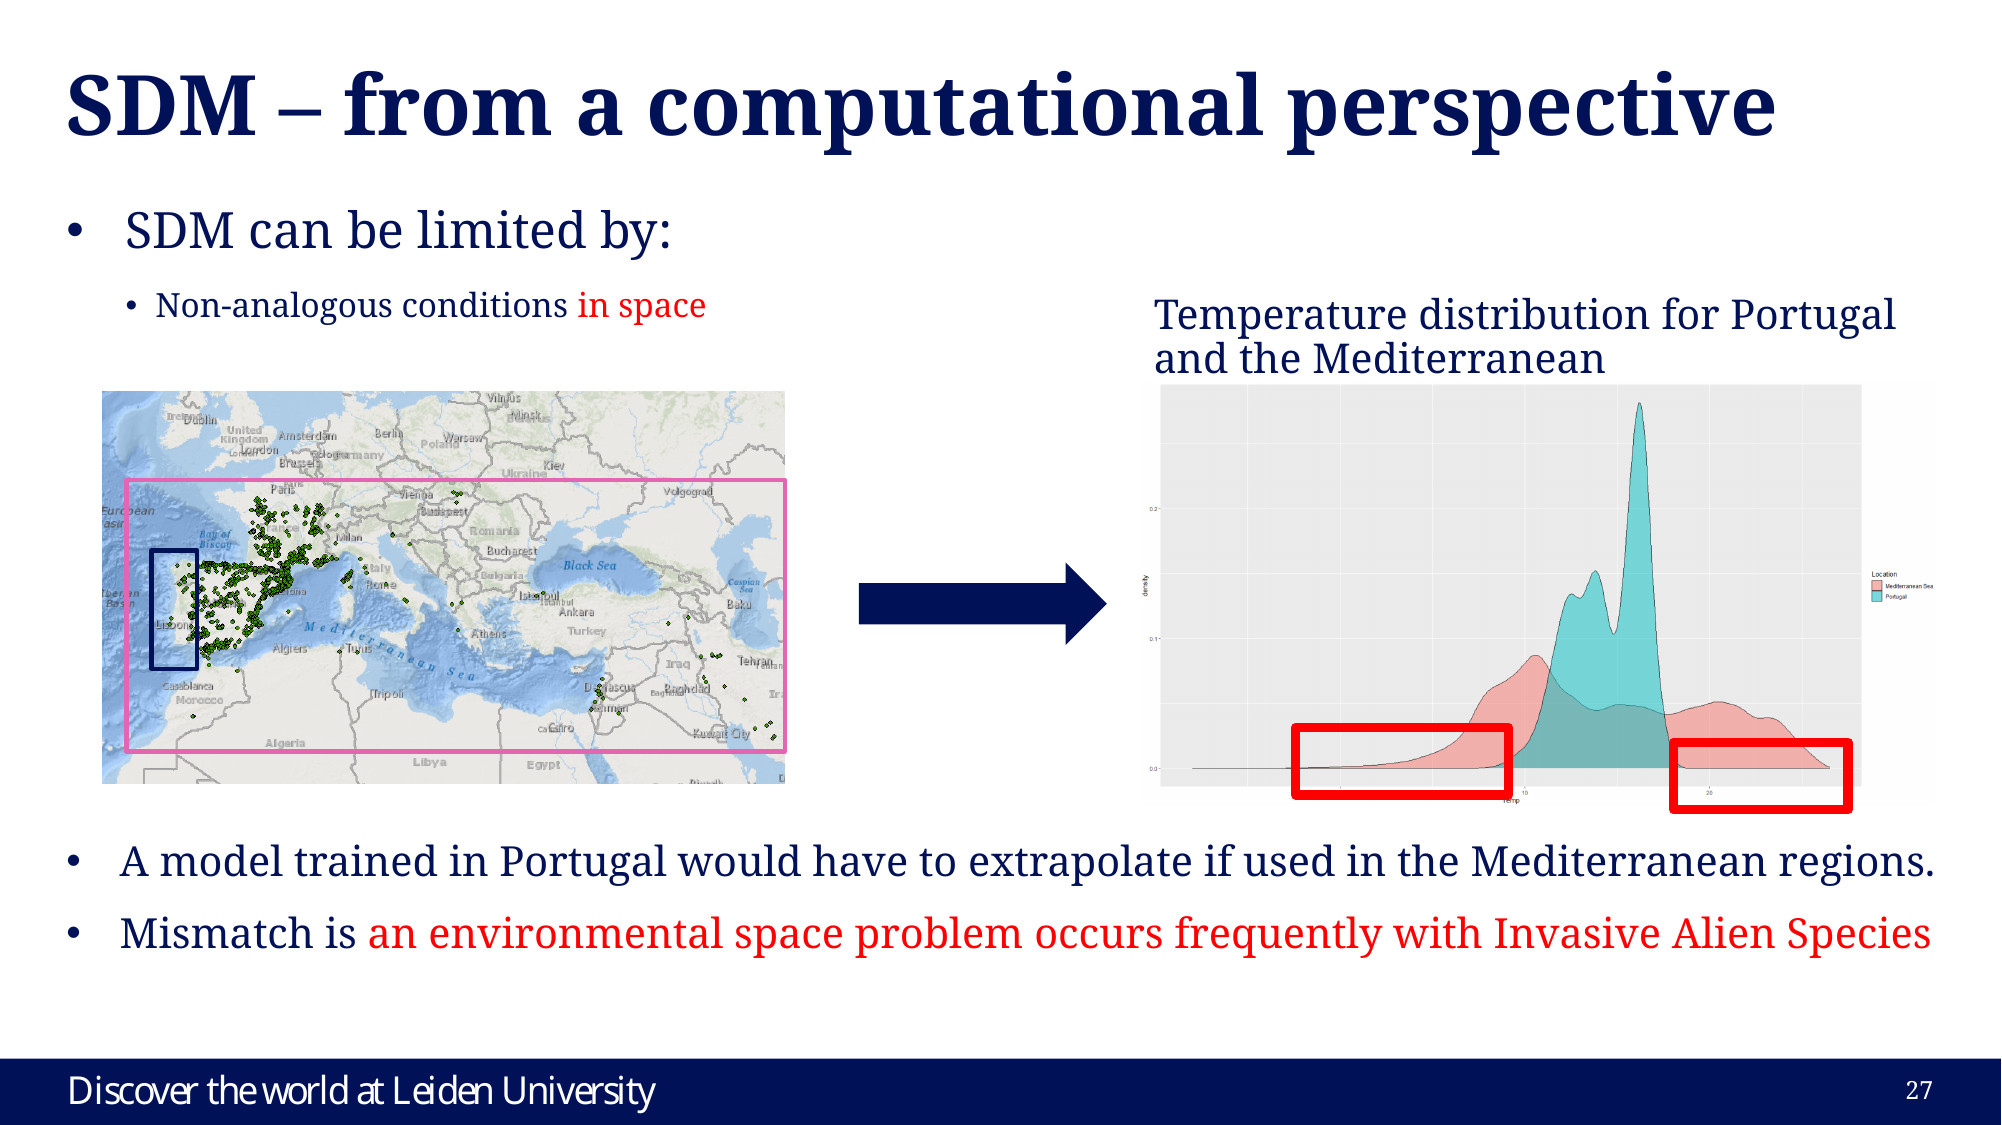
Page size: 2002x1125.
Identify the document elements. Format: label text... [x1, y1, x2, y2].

slide_number 27 [1498, 1061, 1949, 1122]
text_box [856, 560, 1110, 648]
list SDM can be limited by: Non-analogous conditions in space [66, 205, 1119, 359]
text_box A model trained in Portugal would have to extrapolate if used in the Mediterranean regions. Mismatch is an environmental space problem occurs frequently with Invasive Alien Species [66, 840, 1970, 1045]
picture [1141, 382, 1935, 805]
text_box Temperature distribution for Portugal and the Mediterranean [1153, 294, 1923, 381]
title SDM – from a computational perspective [66, 66, 1935, 138]
picture [102, 390, 785, 784]
